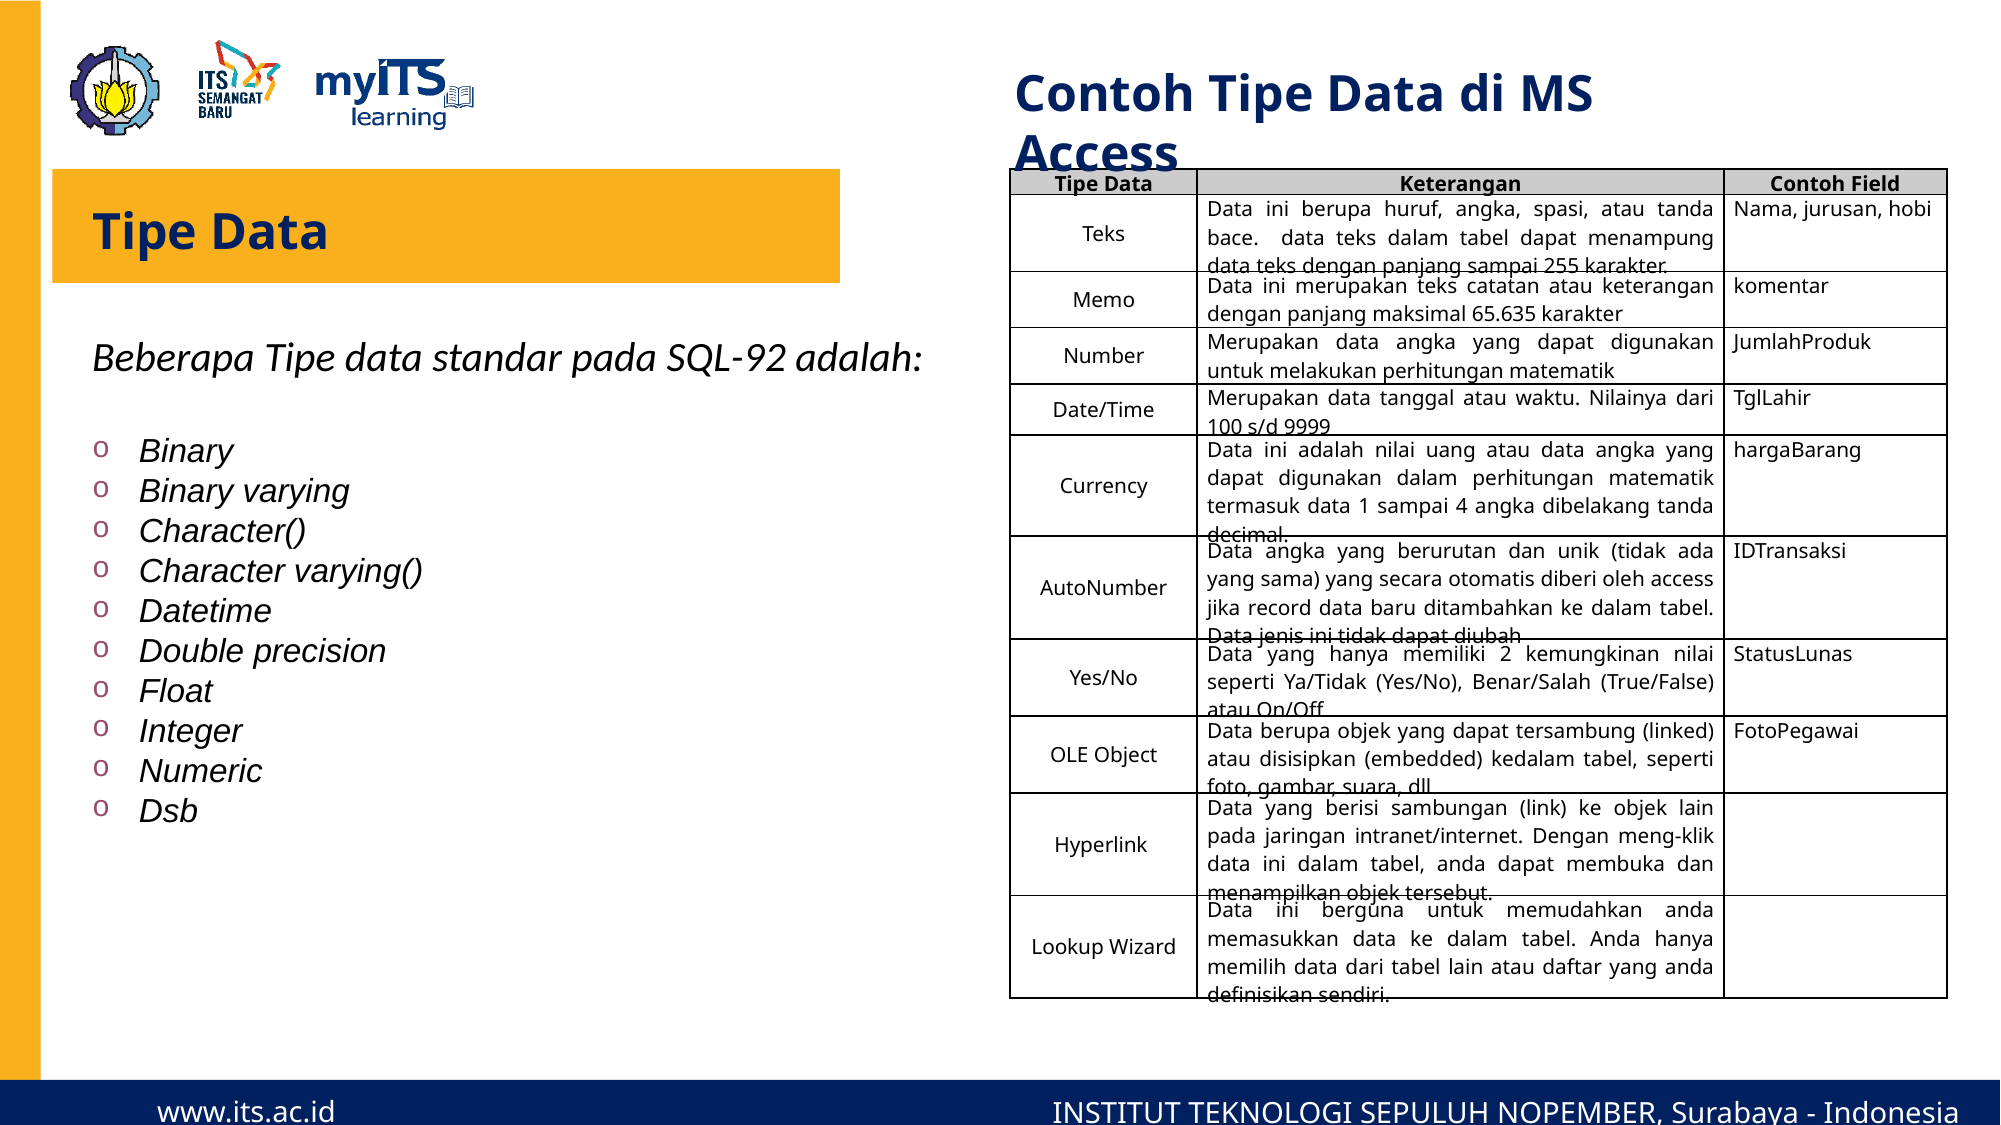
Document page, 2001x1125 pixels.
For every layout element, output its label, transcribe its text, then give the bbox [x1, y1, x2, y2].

text_box [0, 0, 42, 1079]
table_cell hargaBarang [1725, 436, 1946, 535]
table_cell Teks [1011, 195, 1196, 271]
table_cell Data ini berupa huruf, angka, spasi, atau tanda bace. data teks dalam tabel dapat menampung data teks dengan panjang sampai 255 karakter. [1198, 195, 1723, 271]
text_box [51, 168, 841, 284]
table_header Contoh Field [1725, 170, 1946, 194]
table_cell Merupakan data tanggal atau waktu. Nilainya dari 100 s/d 9999 [1198, 385, 1723, 434]
table_cell Lookup Wizard [1011, 896, 1196, 997]
text_box Tipe Data [77, 191, 840, 267]
table_cell Data ini adalah nilai uang atau data angka yang dapat digunakan dalam perhitungan matematik termasuk data 1 sampai 4 angka dibelakang tanda decimal. [1198, 436, 1723, 535]
table_cell Data ini berguna untuk memudahkan anda memasukkan data ke dalam tabel. Anda hanya memilih data dari tabel lain atau daftar yang anda definisikan sendiri. [1198, 896, 1723, 997]
table_cell TglLahir [1725, 385, 1946, 434]
table_cell Data yang berisi sambungan (link) ke objek lain pada jaringan intranet/internet. Dengan meng-klik data ini dalam tabel, anda dapat membuka dan menampilkan objek tersebut. [1198, 794, 1723, 895]
table_cell Currency [1011, 436, 1196, 535]
table_cell AutoNumber [1011, 537, 1196, 638]
table_cell Hyperlink [1011, 794, 1196, 895]
text_box Beberapa Tipe data standar pada SQL-92 adalah: Binary Binary varying Character() Character varying() Datetime Double precision Float Integer Numeric Dsb [77, 322, 1009, 877]
table_cell FotoPegawai [1725, 717, 1946, 792]
text_box INSTITUT TEKNOLOGI SEPULUH NOPEMBER, Surabaya - Indonesia [886, 1086, 1976, 1125]
picture [69, 45, 160, 136]
table_cell [1725, 794, 1946, 895]
table_cell Data angka yang berurutan dan unik (tidak ada yang sama) yang secara otomatis diberi oleh access jika record data baru ditambahkan ke dalam tabel. Data jenis ini tidak dapat diubah [1198, 537, 1723, 638]
table_header Tipe Data [1011, 189, 1196, 194]
table_cell komentar [1725, 272, 1946, 327]
picture [188, 27, 500, 148]
table_cell Yes/No [1011, 640, 1196, 715]
table_cell Data ini merupakan teks catatan atau keterangan dengan panjang maksimal 65.635 karakter [1198, 272, 1723, 327]
table_cell Merupakan data angka yang dapat digunakan untuk melakukan perhitungan matematik [1198, 328, 1723, 383]
table_cell Nama, jurusan, hobi [1725, 195, 1946, 271]
table_cell Data yang hanya memiliki 2 kemungkinan nilai seperti Ya/Tidak (Yes/No), Benar/Salah (True/False) atau On/Off [1198, 640, 1723, 715]
table_cell [1725, 896, 1946, 997]
table_cell OLE Object [1011, 717, 1196, 792]
table_cell IDTransaksi [1725, 537, 1946, 638]
text_box [0, 1079, 2000, 1125]
table_cell Data berupa objek yang dapat tersambung (linked) atau disisipkan (embedded) kedalam tabel, seperti foto, gambar, suara, dll [1198, 717, 1723, 792]
table_cell JumlahProduk [1725, 328, 1946, 383]
table_cell Memo [1011, 272, 1196, 327]
table_header Keterangan [1198, 189, 1723, 194]
text_box Contoh Tipe Data di MS Access [999, 54, 1763, 189]
table_cell Date/Time [1011, 385, 1196, 434]
table_cell StatusLunas [1725, 640, 1946, 715]
text_box www.its.ac.id [142, 1085, 785, 1125]
table_cell Number [1011, 328, 1196, 383]
